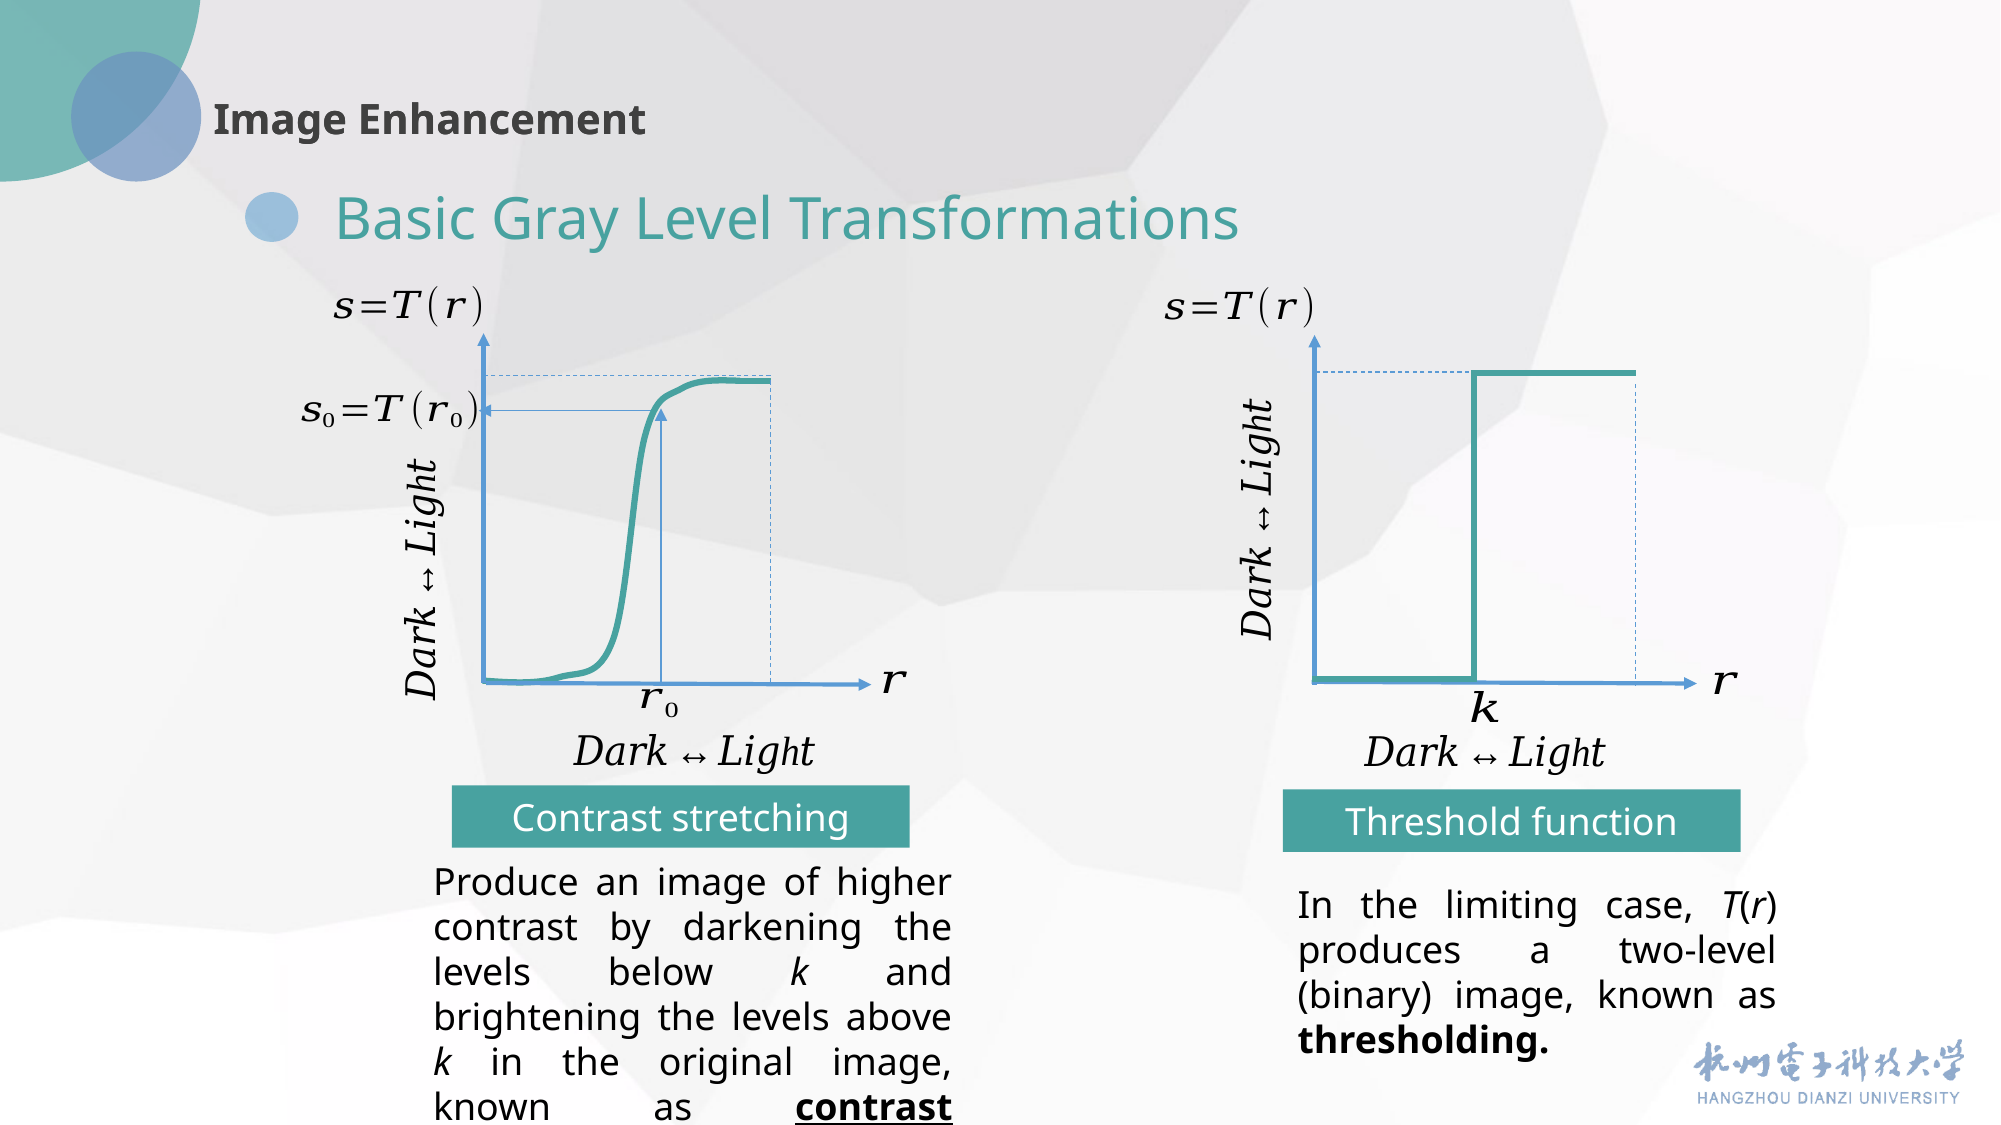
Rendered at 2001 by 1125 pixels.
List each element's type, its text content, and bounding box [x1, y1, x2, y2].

text_box In the limiting case, T(r) produces a two-level (binary) image, known as thresholding. [1283, 873, 1792, 1069]
picture [0, 0, 2001, 1125]
text_box Basic Gray Level Transformations [320, 174, 1713, 259]
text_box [330, 283, 910, 775]
text_box Image Enhancement [198, 85, 662, 150]
text_box [244, 191, 300, 243]
text_box Produce an image of higher contrast by darkening the levels below k and brightening the levels above k in the original image, known as contrast stretching. [418, 850, 968, 1125]
text_box [70, 50, 198, 183]
text_box Threshold function [1282, 788, 1742, 853]
text_box [0, 0, 202, 183]
text_box Contrast stretching [451, 784, 911, 849]
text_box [1161, 284, 1741, 776]
